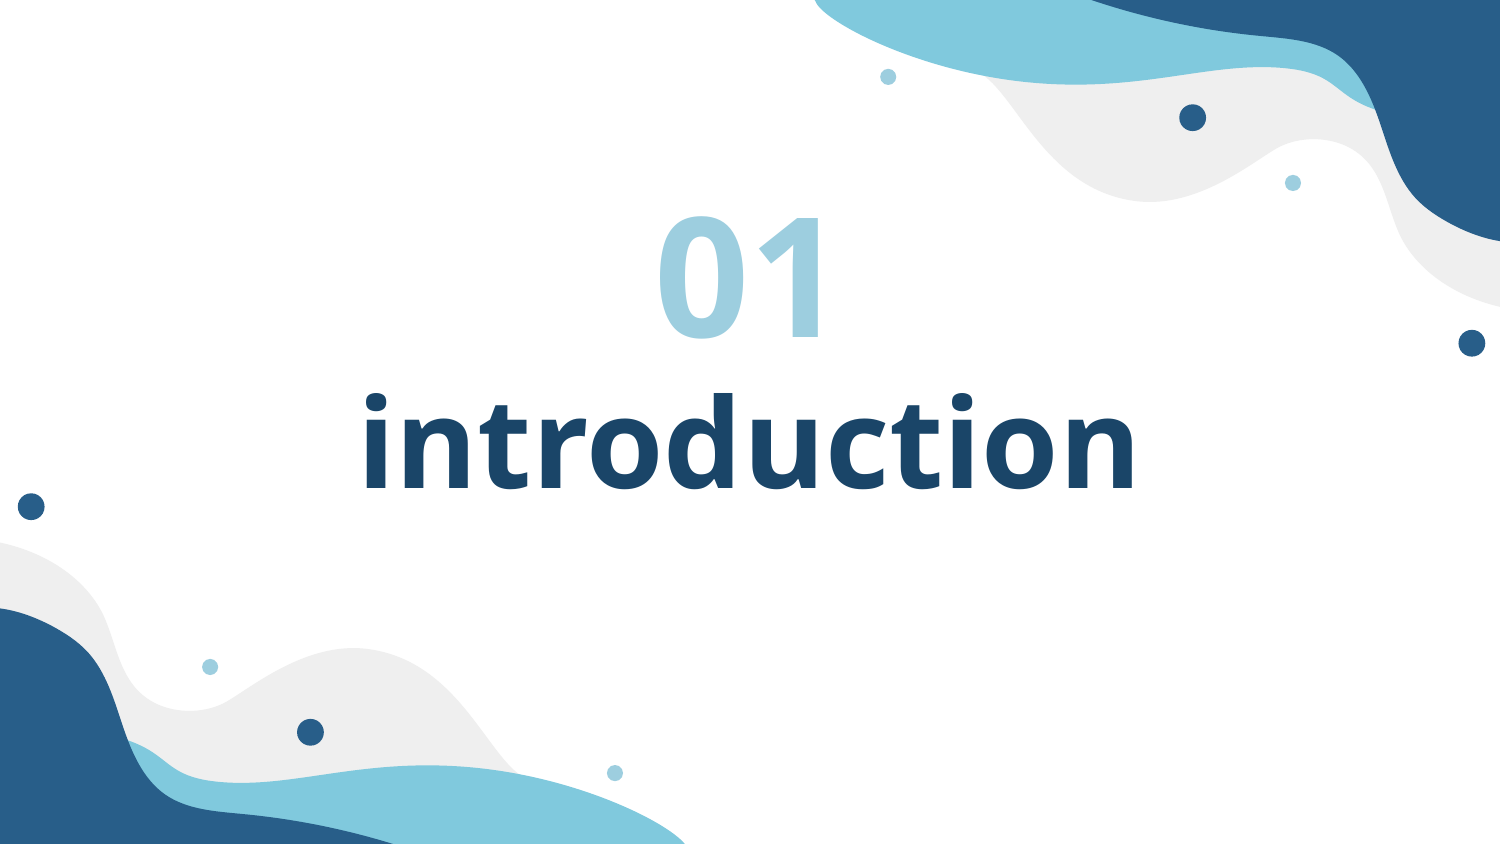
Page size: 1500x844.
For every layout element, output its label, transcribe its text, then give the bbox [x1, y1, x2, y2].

title introduction [313, 370, 1187, 506]
title 01 [509, 191, 991, 352]
